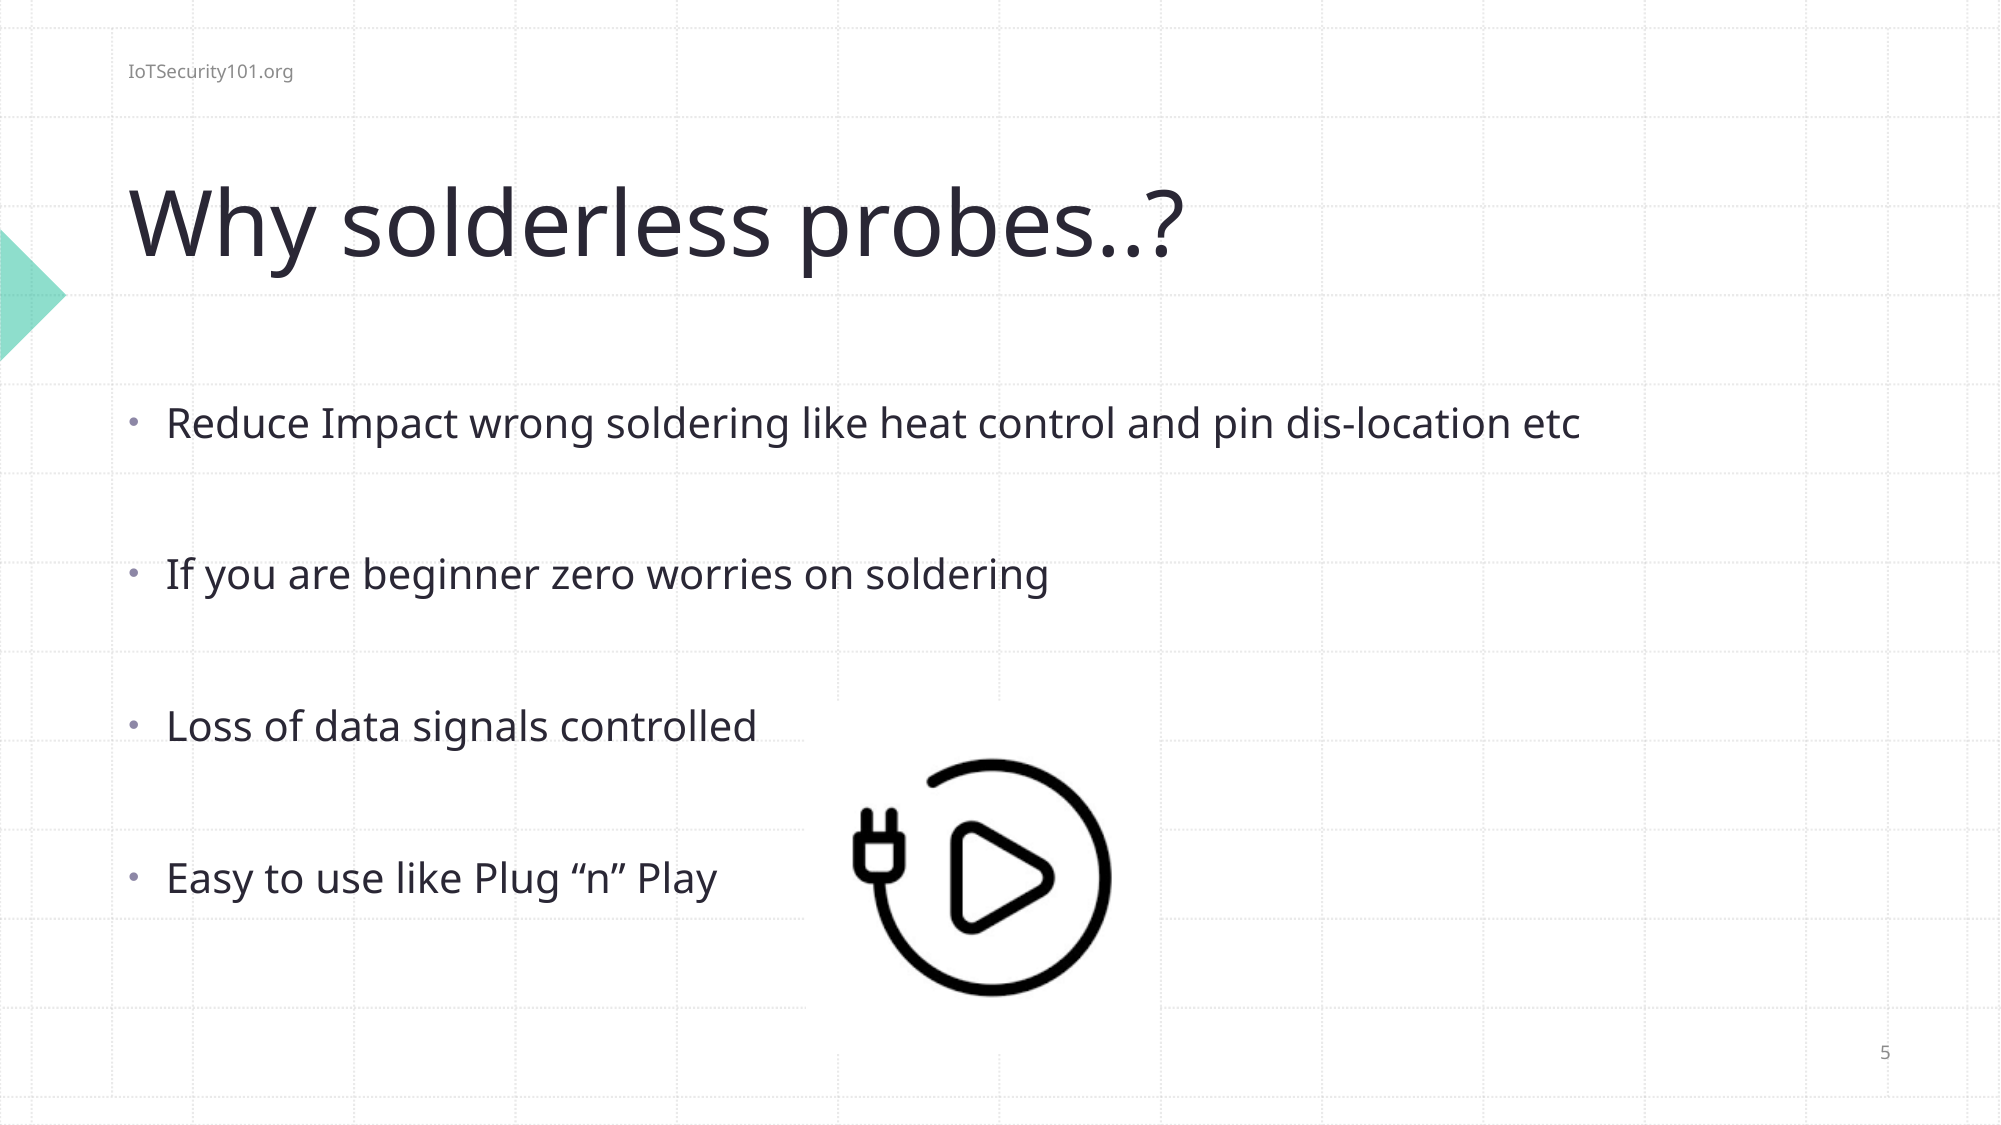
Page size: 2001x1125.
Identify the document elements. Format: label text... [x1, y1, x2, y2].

picture [806, 702, 1159, 1054]
footer IoTSecurity101.org [113, 38, 789, 108]
list Reduce Impact wrong soldering like heat control and pin dis-location etc If you are beginner zero worries on soldering Loss of data signals controlled Easy to use like Plug “n” Play [113, 383, 1808, 969]
title Why solderless probes..? [113, 119, 1808, 283]
slide_number 5 [1805, 1019, 1966, 1089]
